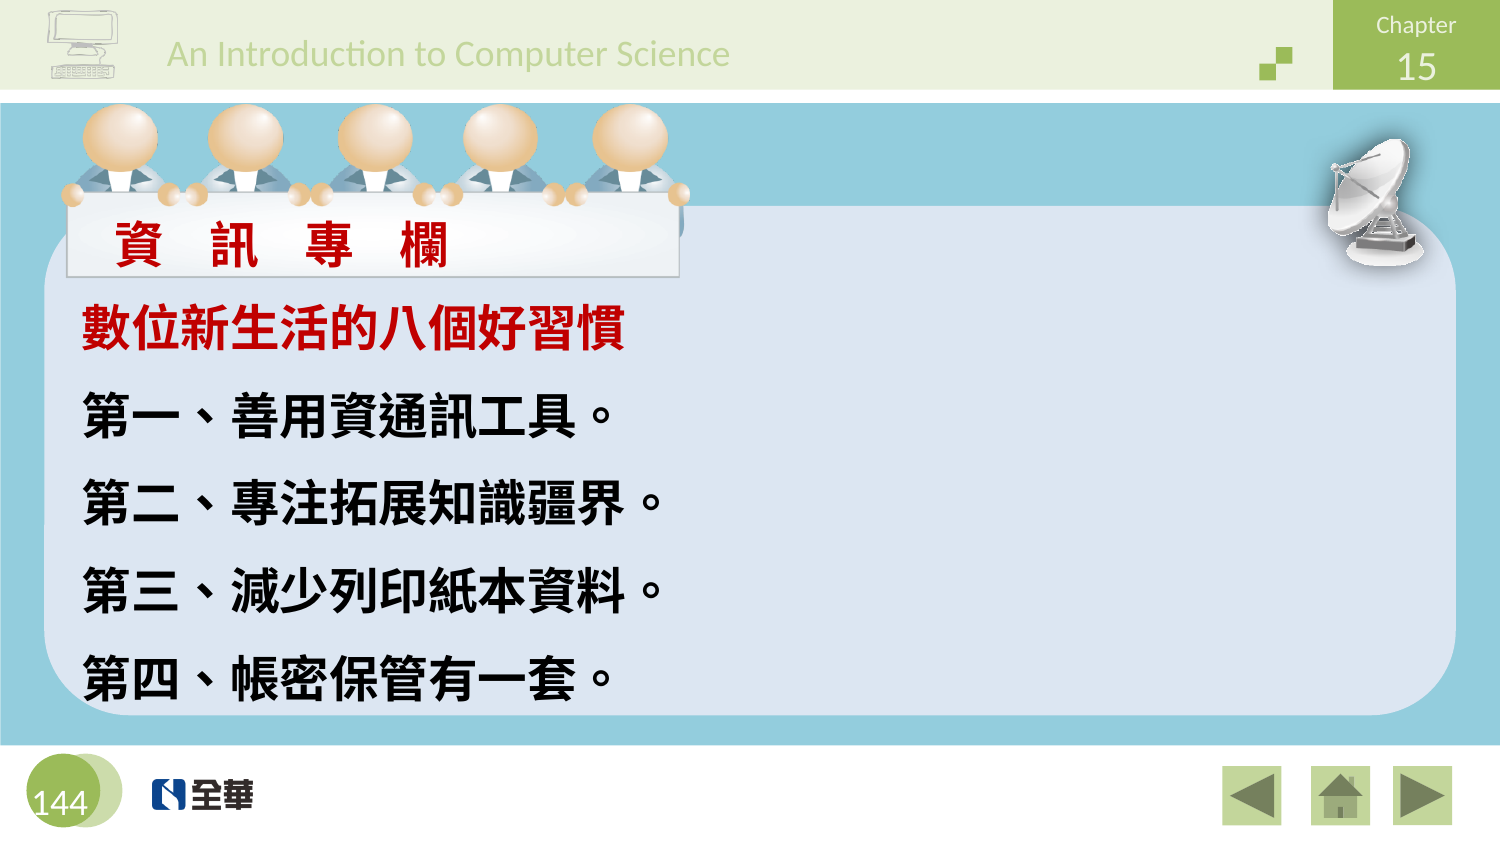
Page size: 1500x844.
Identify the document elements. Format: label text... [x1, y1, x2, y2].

picture [47, 10, 118, 79]
list 數位新生活的八個好習慣 第一、善用資通訊工具。 第二、專注拓展知識疆界。 第三、減少列印紙本資料。 第四、帳密保管有一套。 [66, 277, 1417, 716]
picture [152, 779, 253, 810]
picture [59, 104, 690, 282]
picture [1328, 139, 1430, 266]
